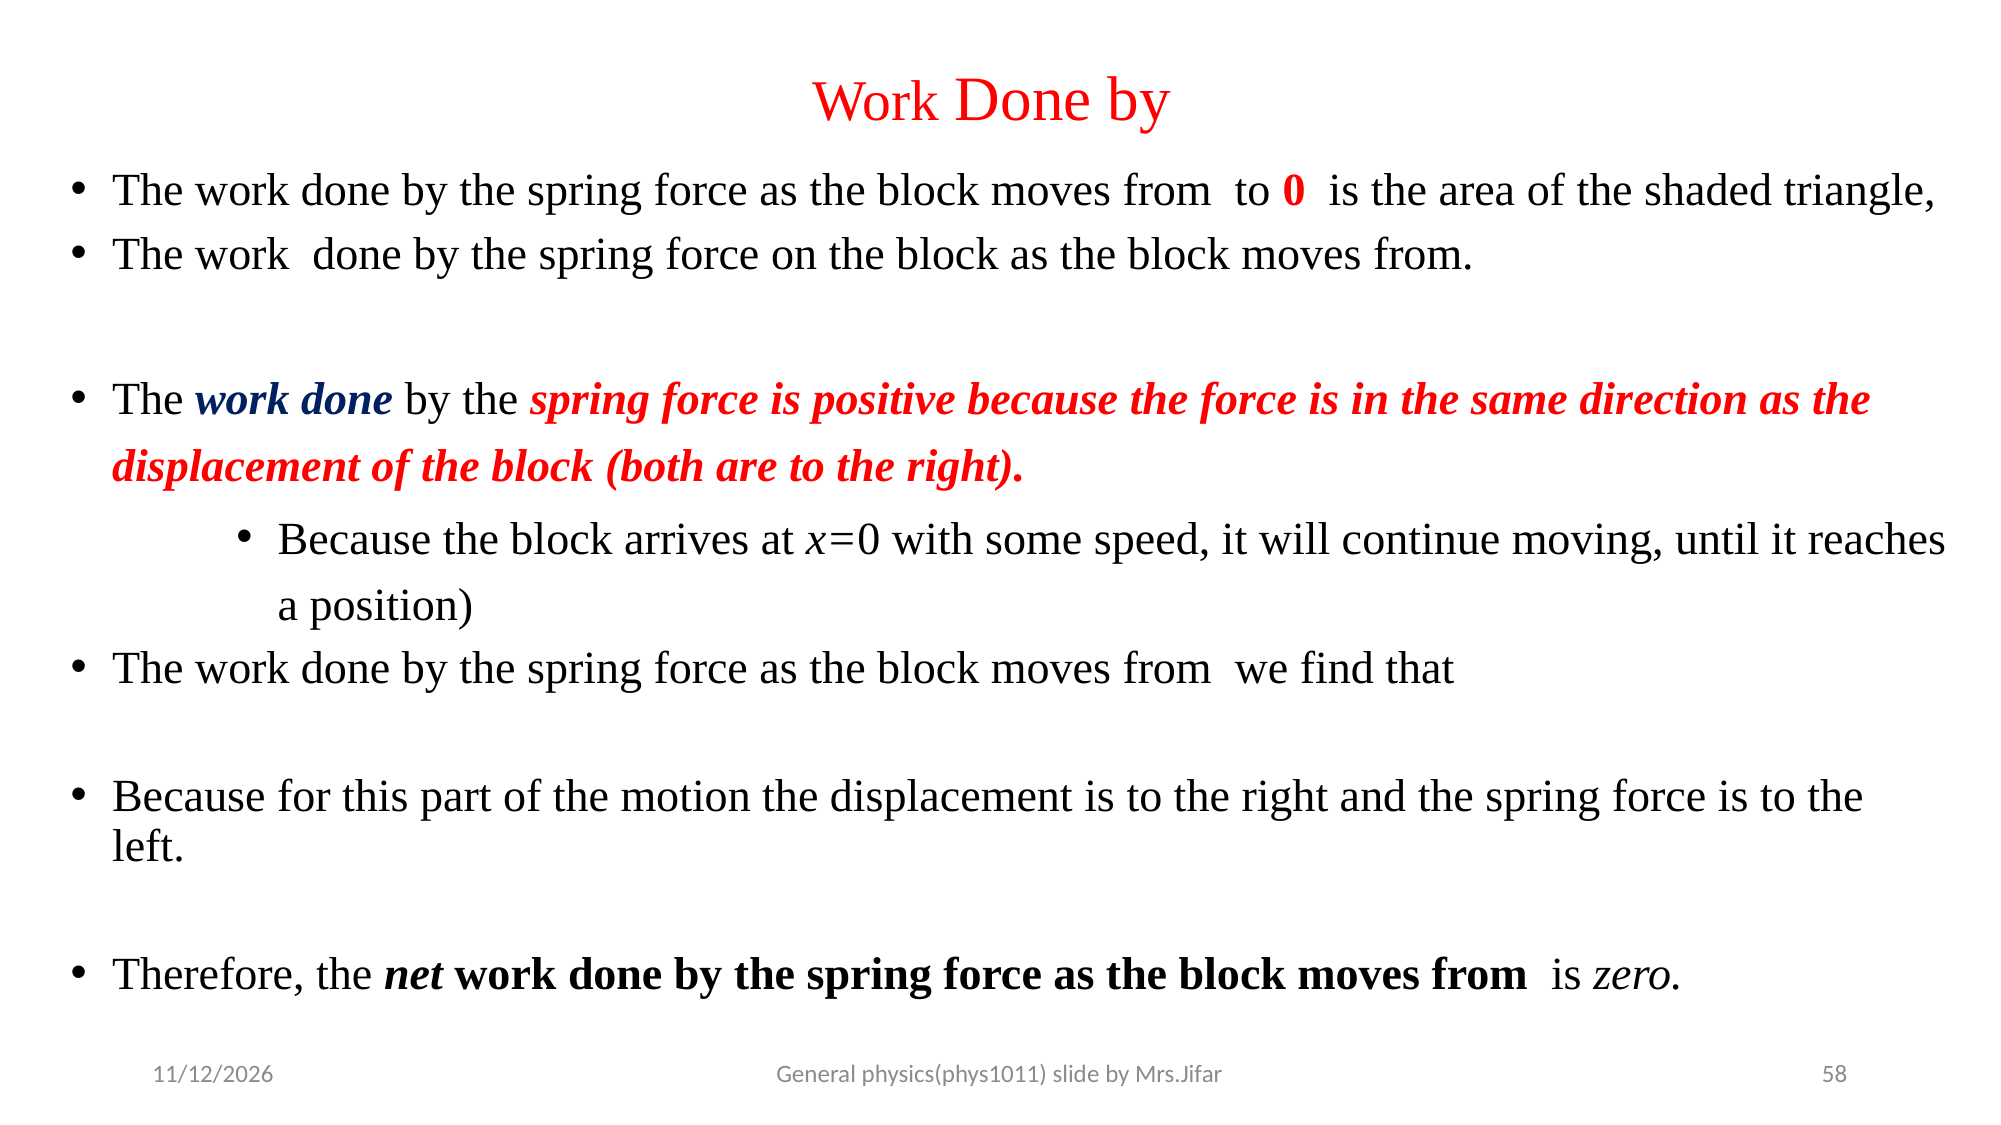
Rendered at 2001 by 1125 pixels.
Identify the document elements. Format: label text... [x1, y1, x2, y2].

slide_number 13-Jan-20 [137, 1042, 588, 1103]
slide_number 58 [1412, 1042, 1863, 1103]
footer General physics(phys1011) slide by Mrs.Jifar [662, 1042, 1338, 1103]
